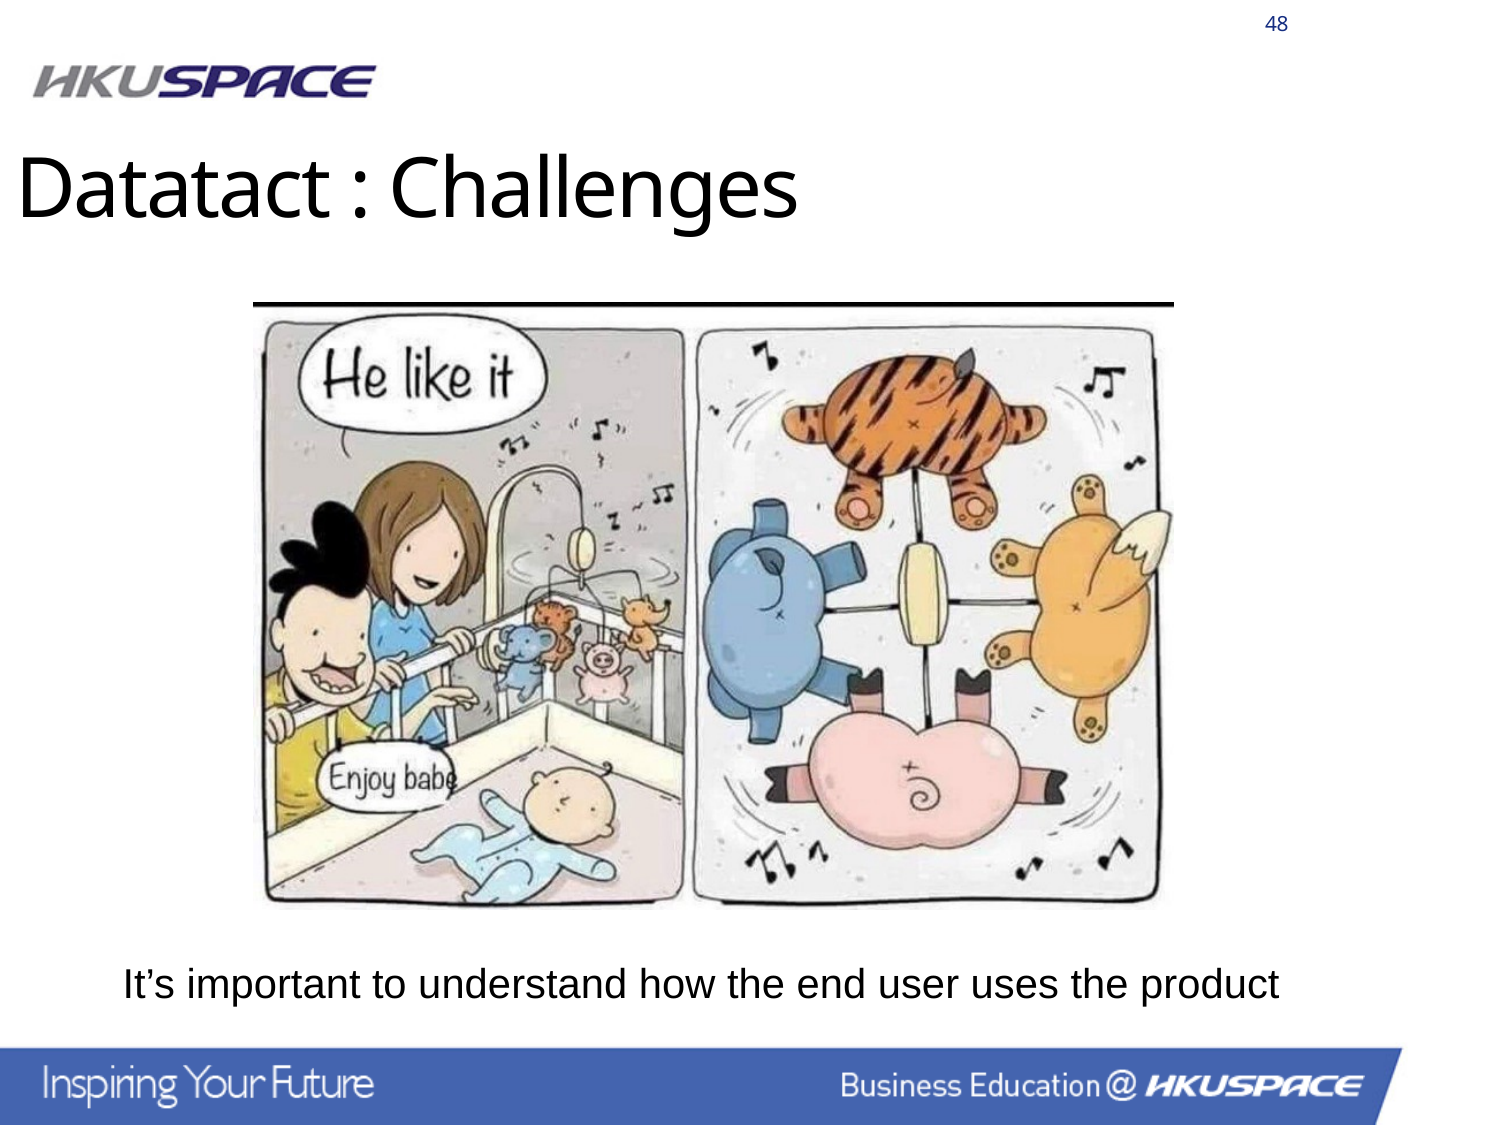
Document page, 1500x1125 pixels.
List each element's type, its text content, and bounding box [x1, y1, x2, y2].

slide_number 48 [1250, 3, 1425, 57]
text_box Datatact : Challenges [0, 101, 1325, 266]
text_box It’s important to understand how the end user uses the product [108, 949, 1296, 1015]
picture [0, 0, 1500, 1125]
